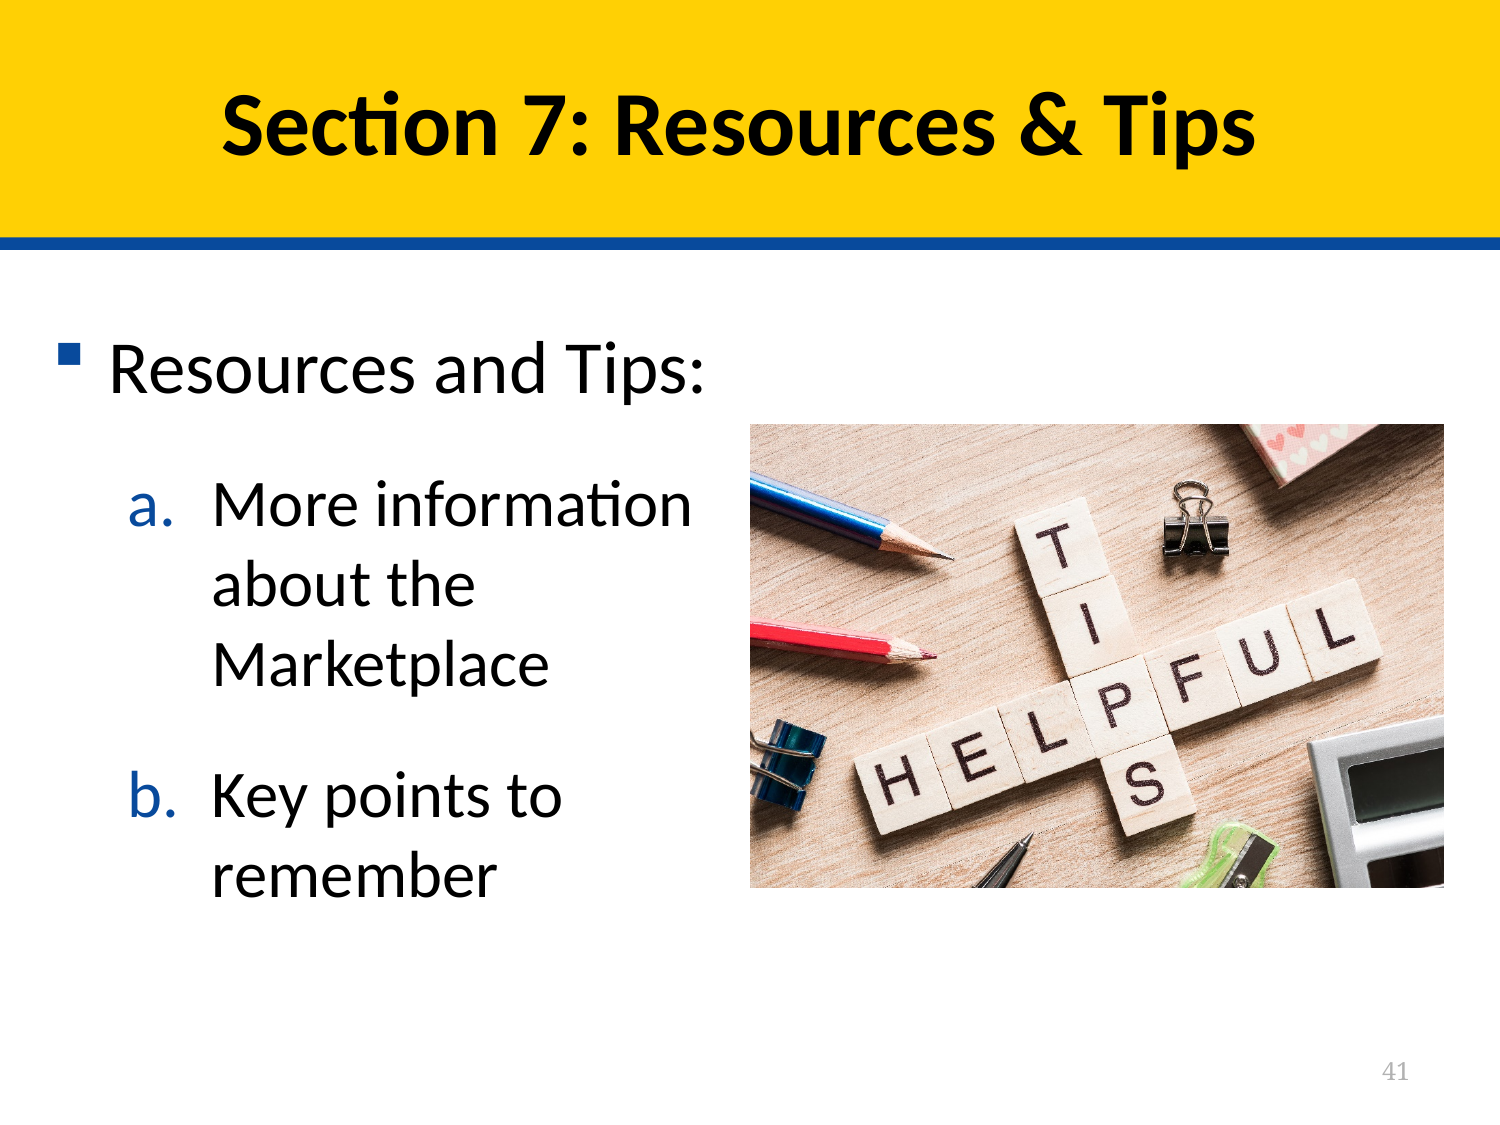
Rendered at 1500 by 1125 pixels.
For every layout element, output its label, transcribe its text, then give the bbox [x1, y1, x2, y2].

slide_number 41 [1074, 1042, 1425, 1103]
picture [749, 424, 1444, 888]
list Resources and Tips: More information about the Marketplace Key points to remember [37, 311, 738, 1103]
title Section 7: Resources & Tips [0, 0, 1500, 238]
